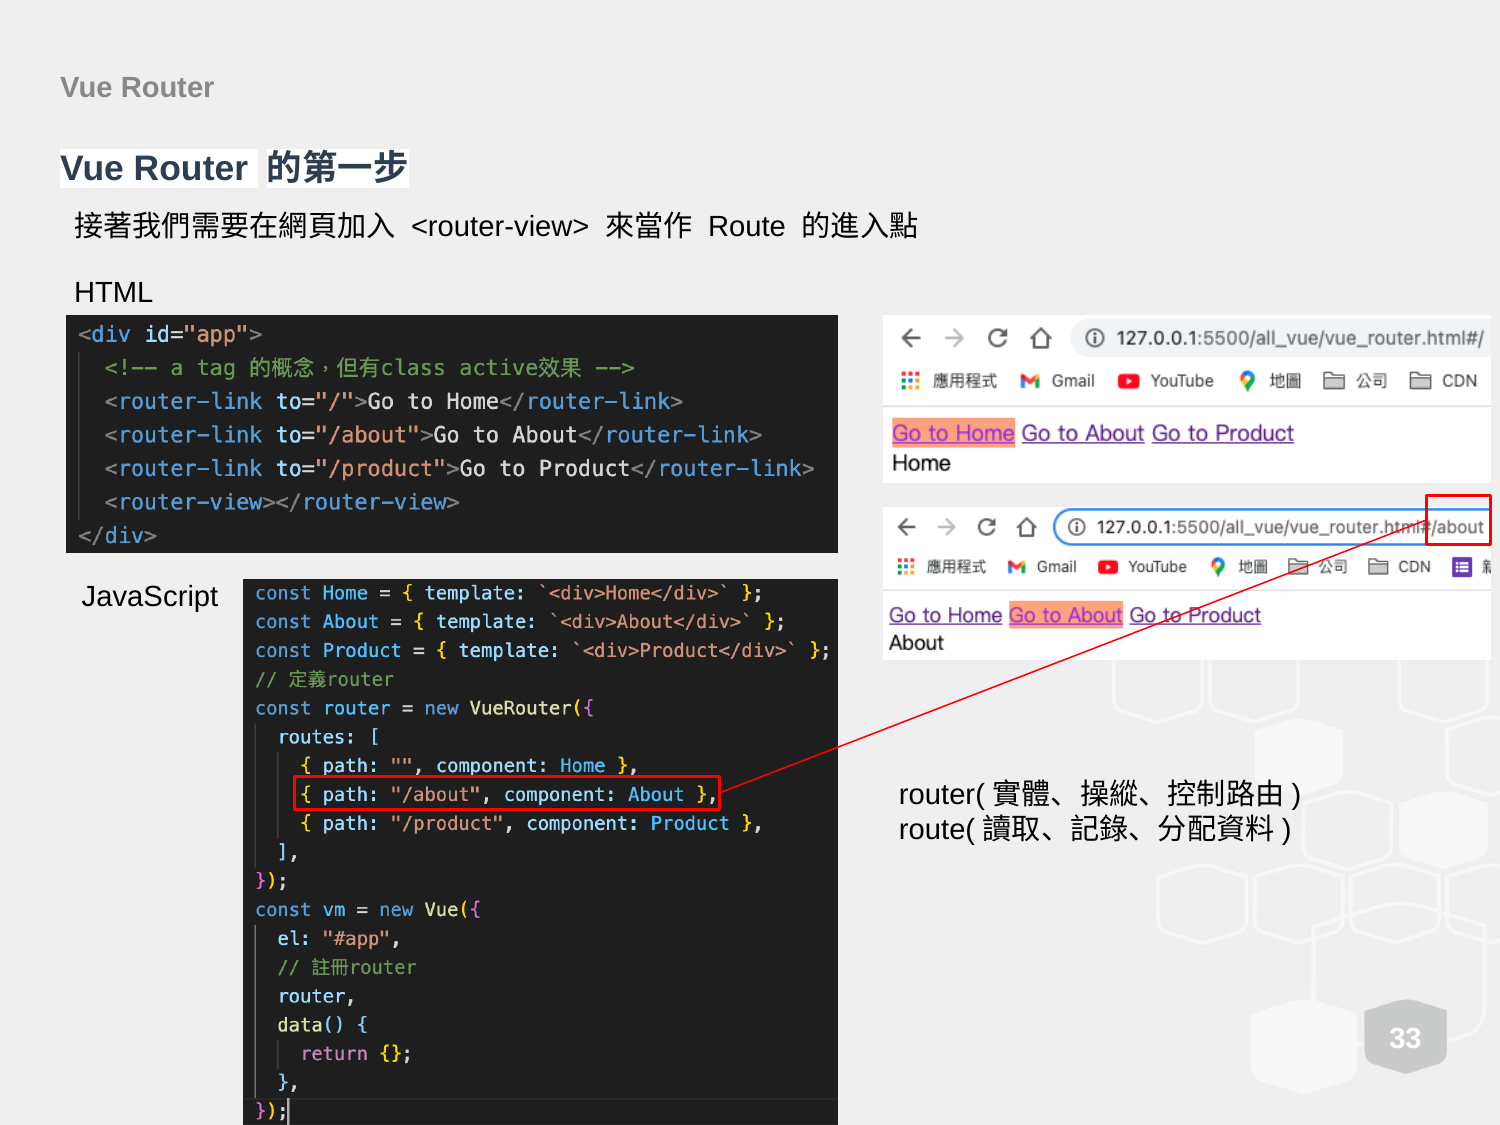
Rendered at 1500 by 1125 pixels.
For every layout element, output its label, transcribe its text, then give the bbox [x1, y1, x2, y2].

text_box router(實體、操縱、控制路由) route(讀取、記錄、分配資料) [883, 801, 1377, 860]
slide_number ‹#› [1364, 999, 1447, 1074]
text_box [1426, 495, 1491, 506]
text_box Vue Router 的第一步 [45, 119, 538, 203]
text_box 接著我們需要在網頁加入 <router-view> 來當作 Route 的進入點 [59, 192, 1096, 258]
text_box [719, 519, 1427, 794]
text_box Vue Router [45, 53, 538, 119]
text_box JavaScript [66, 562, 559, 628]
text_box HTML [59, 258, 983, 324]
picture [0, 0, 1500, 1125]
